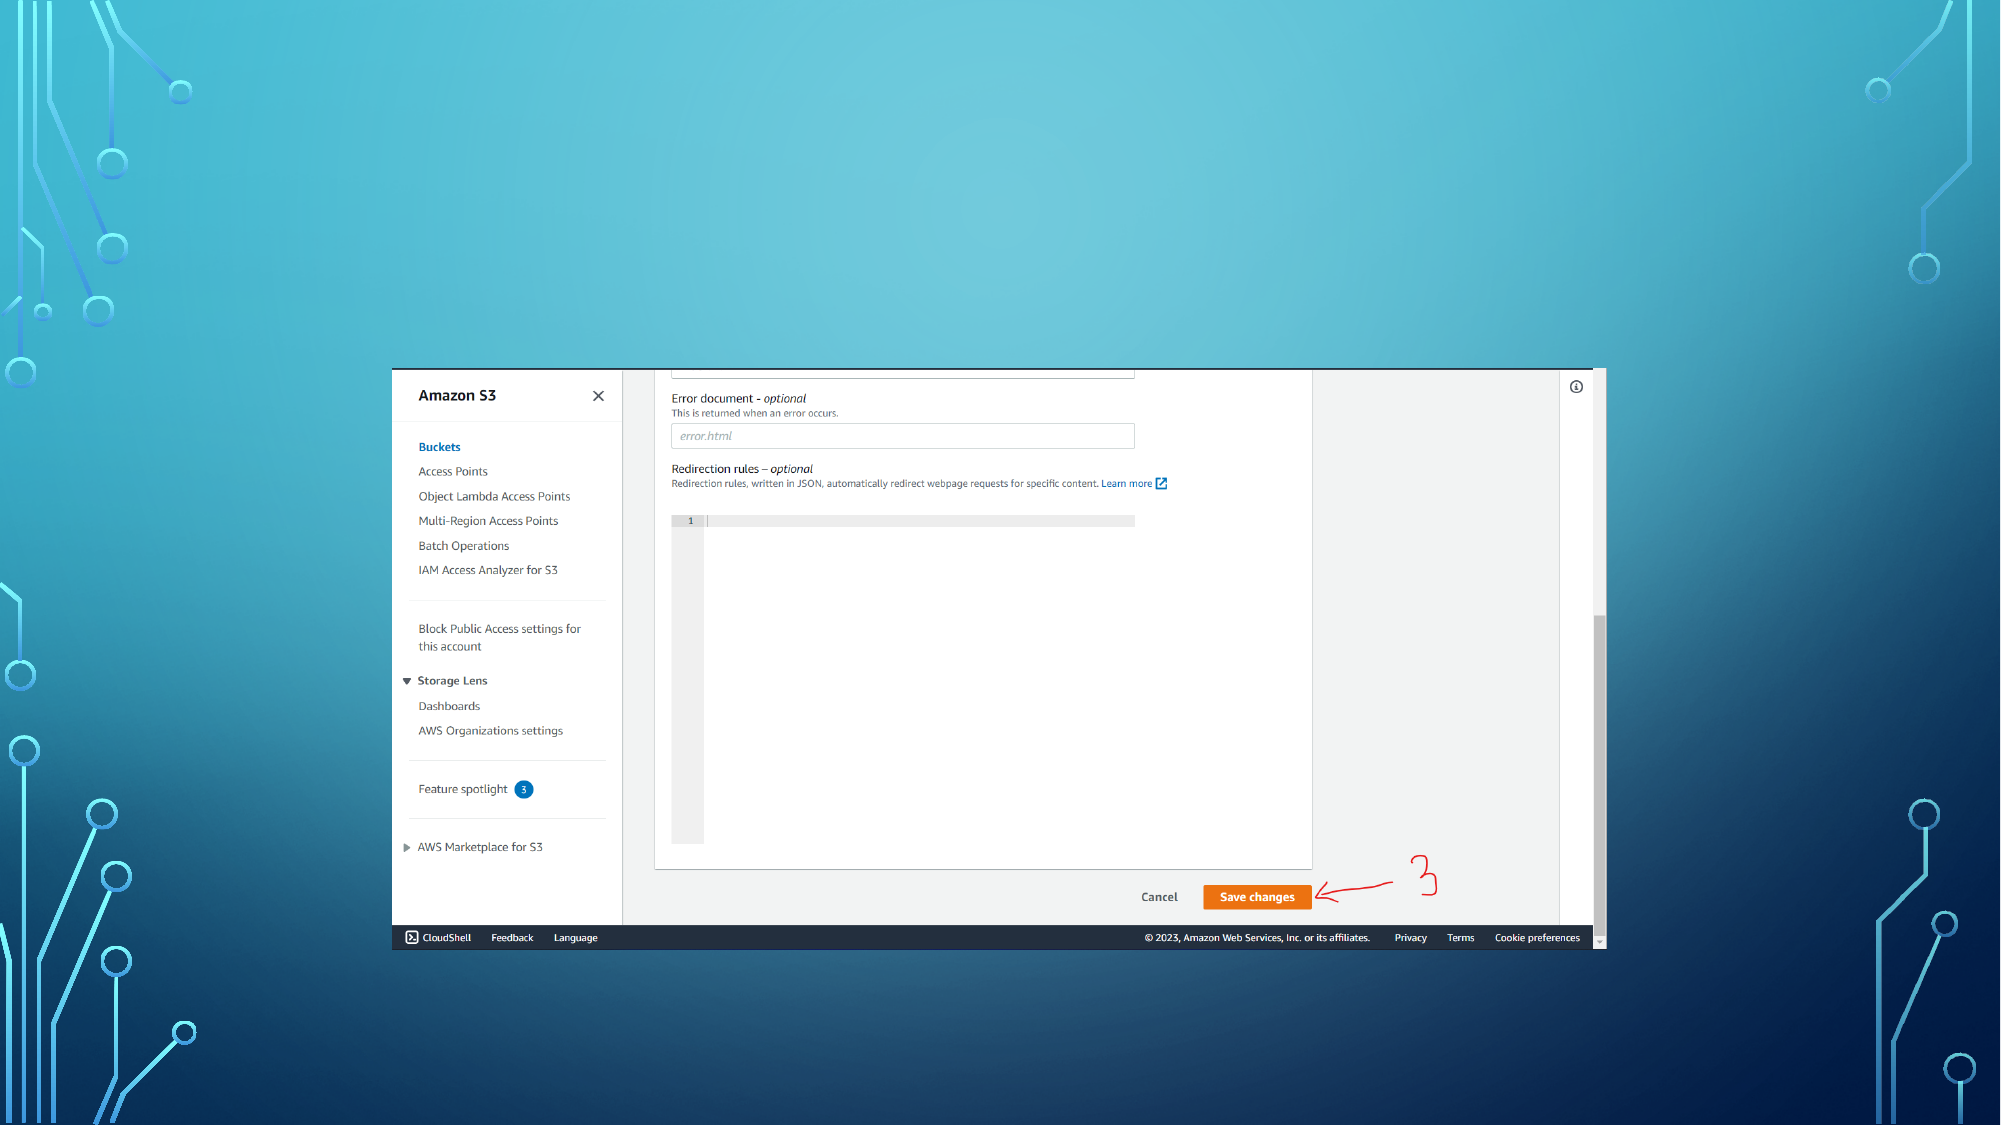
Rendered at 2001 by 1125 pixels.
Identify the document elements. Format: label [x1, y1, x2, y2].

list [392, 368, 1608, 951]
